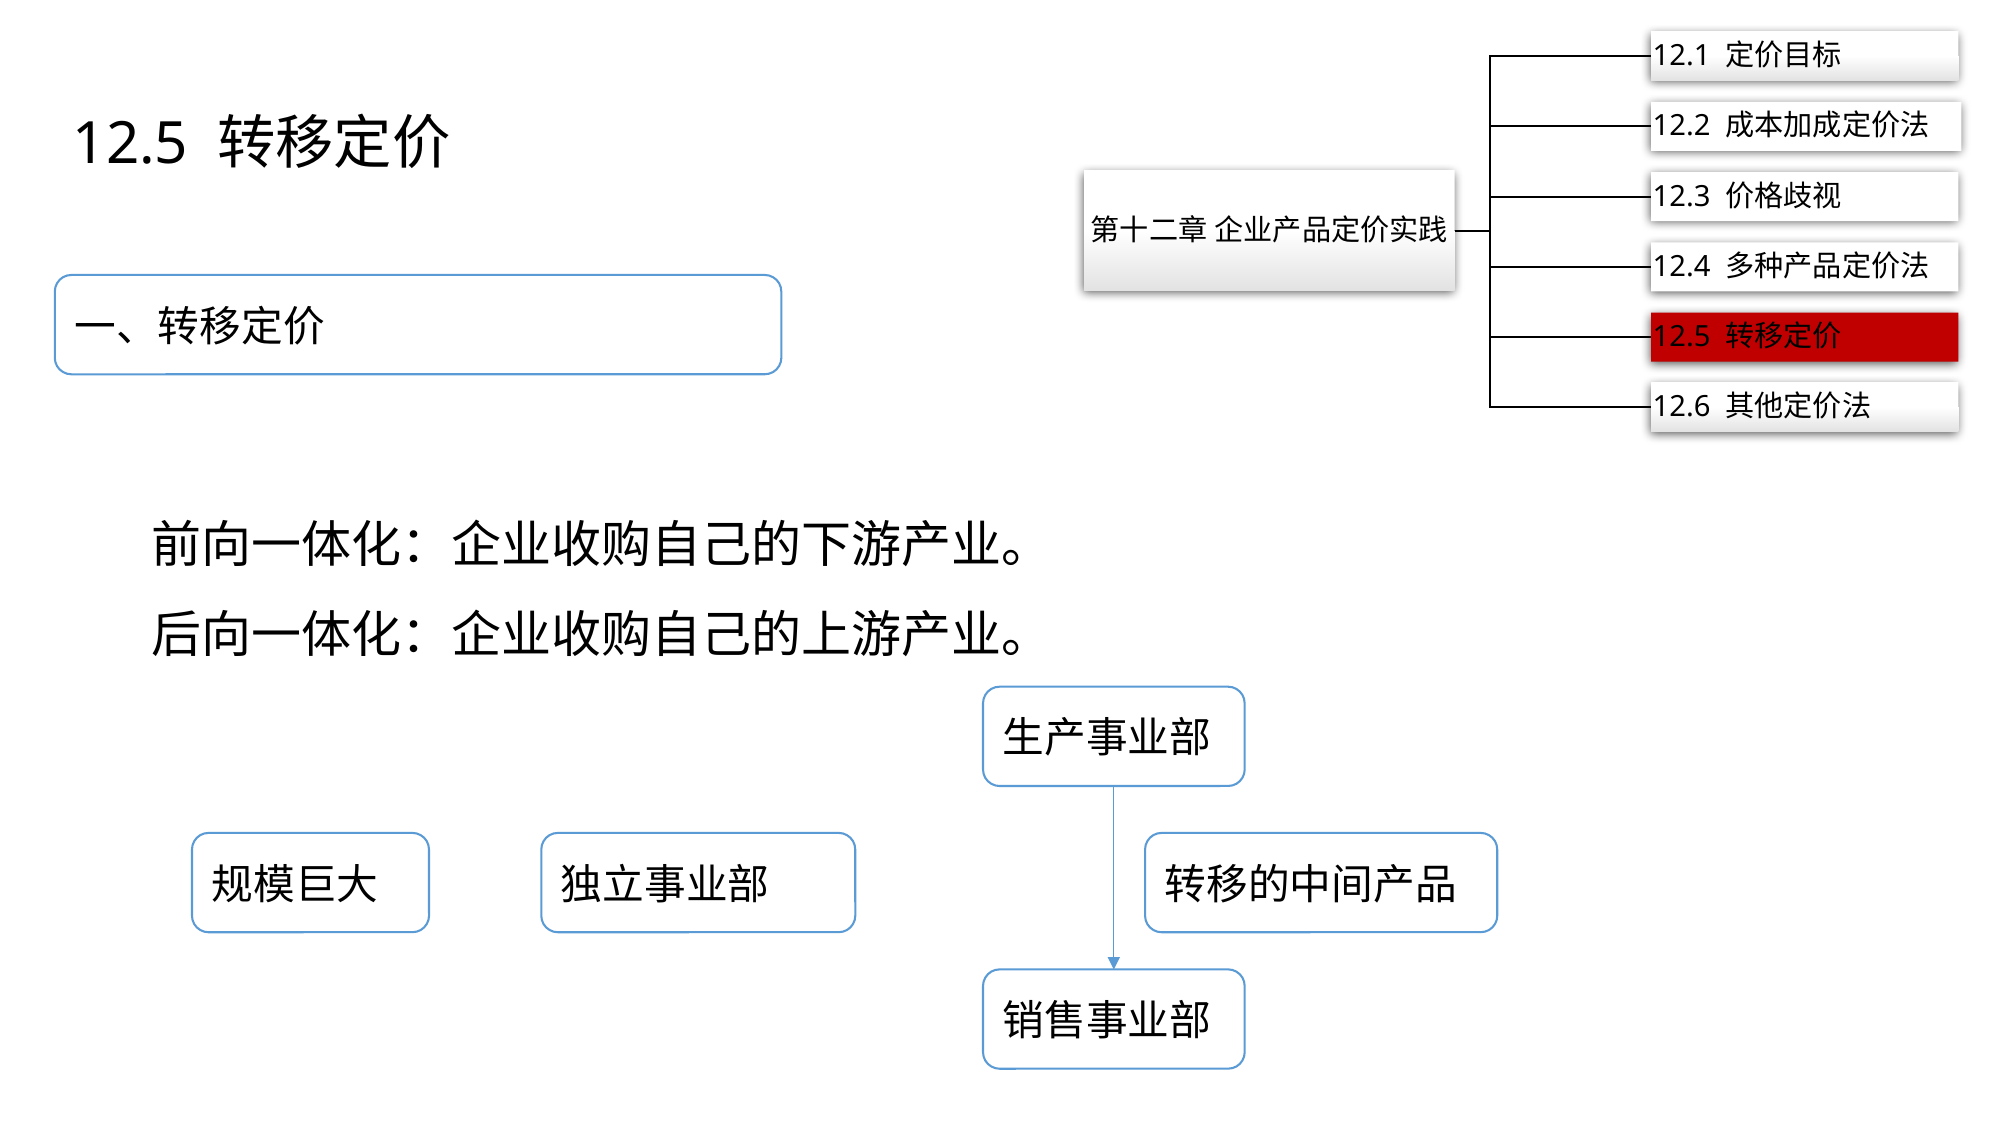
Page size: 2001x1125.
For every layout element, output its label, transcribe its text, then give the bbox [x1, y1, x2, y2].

text_box 12.5 转移定价 [54, 95, 1084, 184]
text_box 生产事业部 [981, 685, 1246, 788]
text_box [1084, 0, 1966, 446]
text_box 独立事业部 [540, 831, 857, 934]
text_box 规模巨大 [190, 831, 431, 934]
text_box 前向一体化：企业收购自己的下游产业。 后向一体化：企业收购自己的上游产业。 [102, 475, 1888, 670]
text_box 销售事业部 [981, 968, 1246, 1070]
text_box 转移的中间产品 [1144, 831, 1499, 934]
text_box 一、转移定价 [53, 273, 783, 376]
